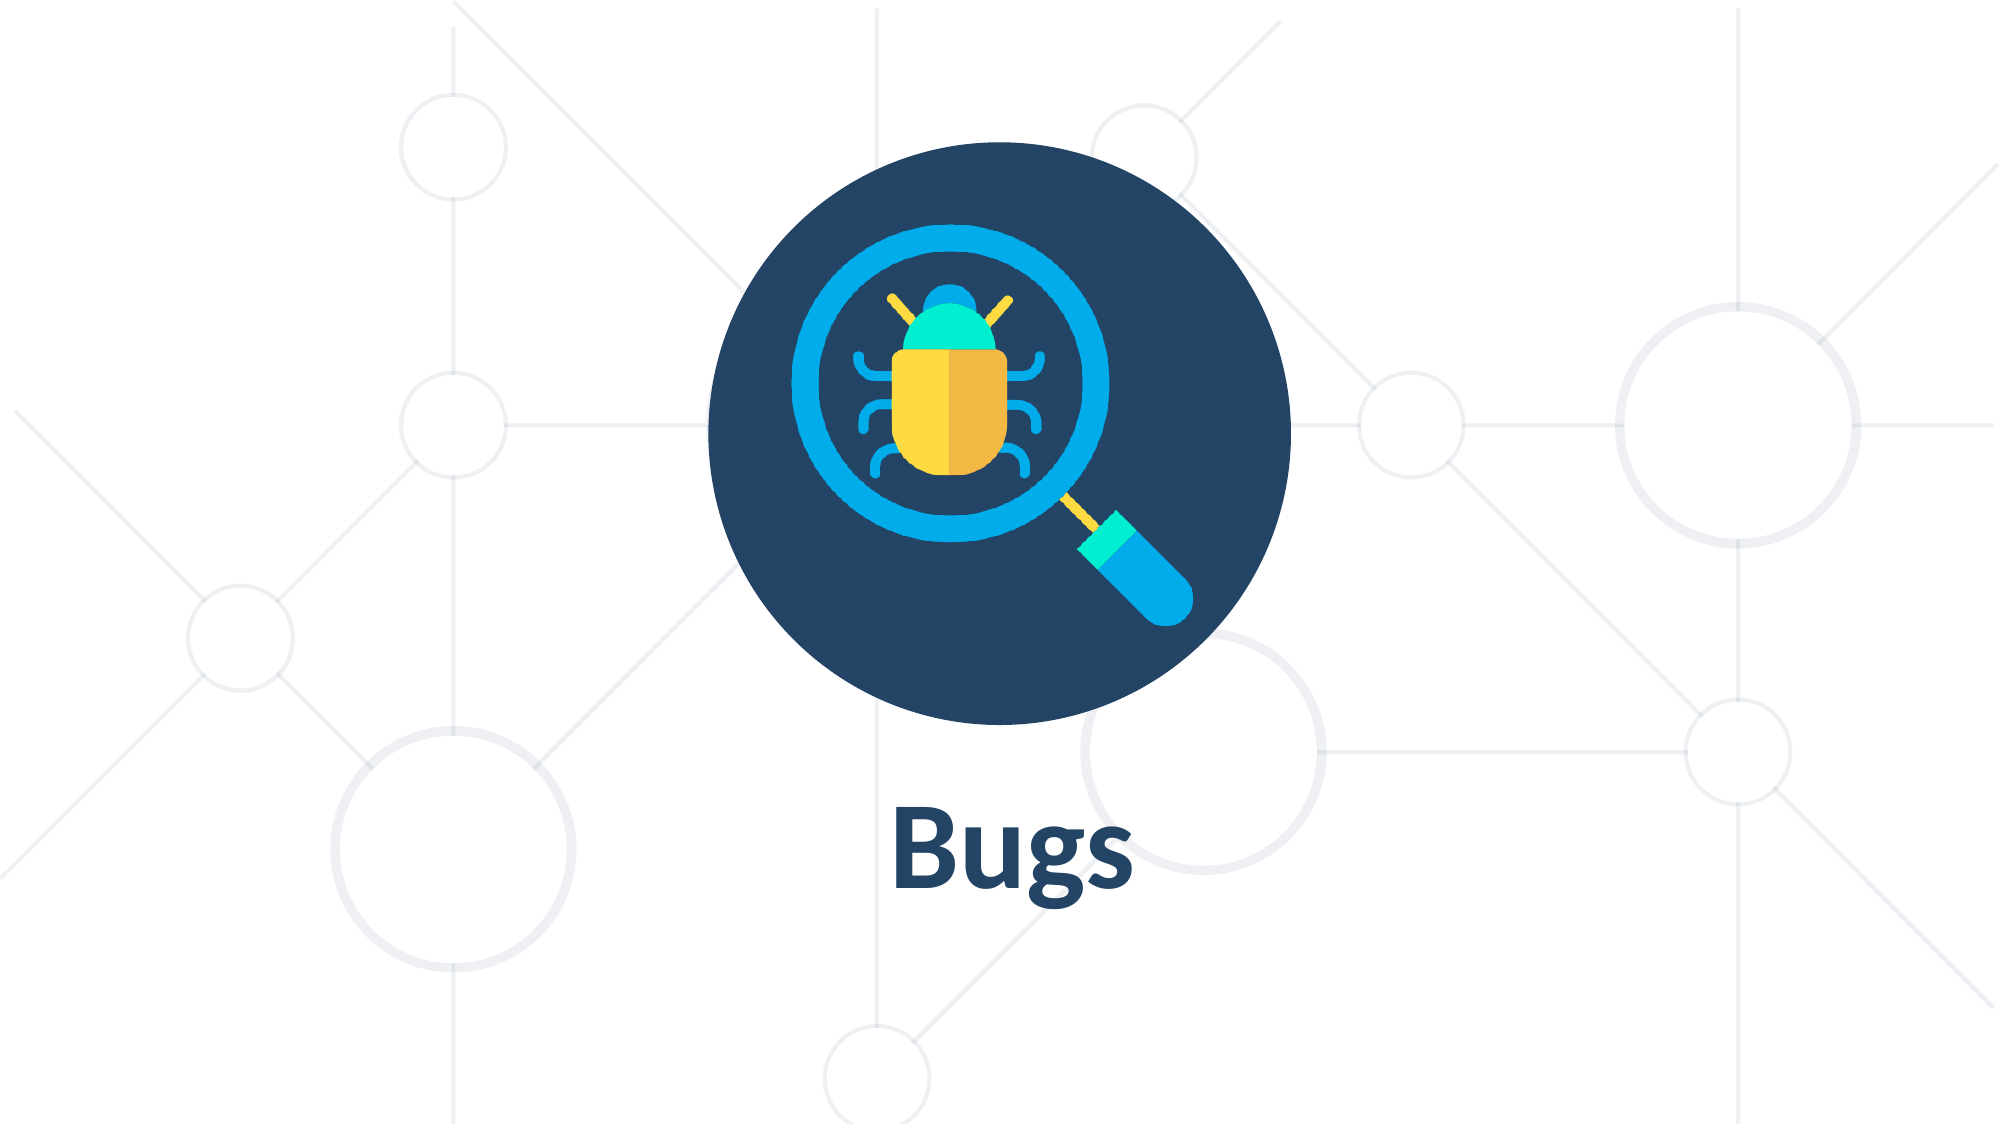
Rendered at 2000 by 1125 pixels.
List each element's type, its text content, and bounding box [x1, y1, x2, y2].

list Bugs [113, 771, 1912, 898]
picture [775, 207, 1210, 642]
